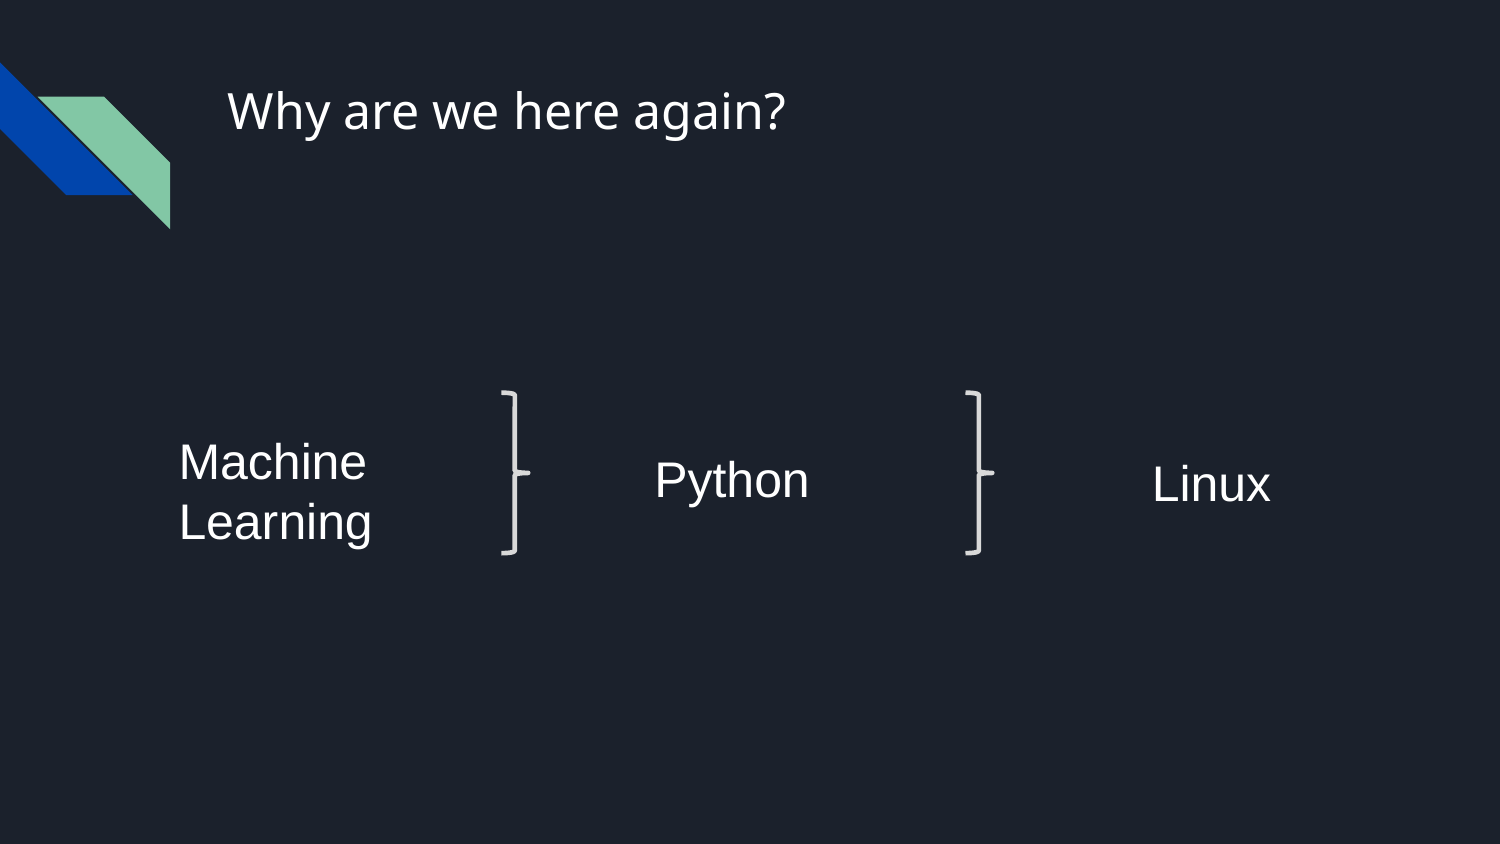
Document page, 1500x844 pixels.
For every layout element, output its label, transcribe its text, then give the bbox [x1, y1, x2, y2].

text_box Python [639, 432, 845, 514]
text_box Machine Learning [163, 414, 391, 532]
text_box [501, 392, 529, 554]
title Why are we here again? [212, 64, 1368, 215]
text_box Linux [1136, 436, 1314, 510]
text_box [965, 392, 993, 554]
